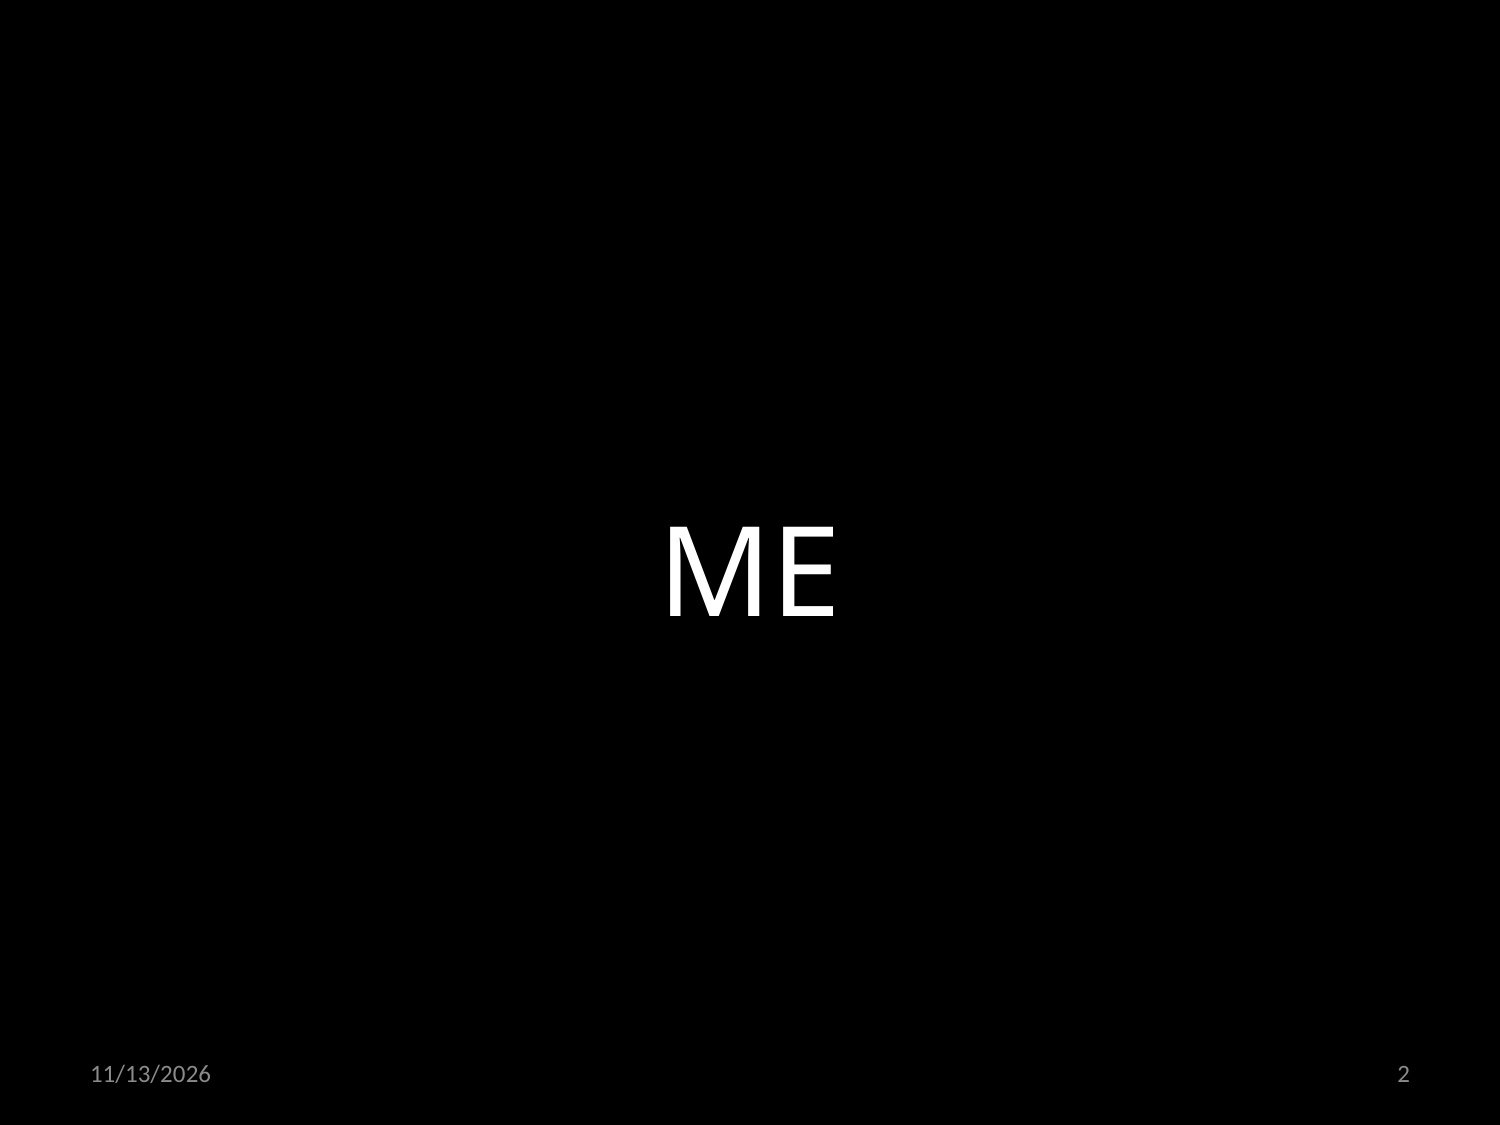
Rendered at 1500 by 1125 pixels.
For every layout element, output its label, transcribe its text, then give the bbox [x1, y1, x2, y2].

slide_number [75, 1042, 425, 1103]
slide_number 2 [1074, 1042, 1425, 1103]
list ME [0, 484, 1500, 586]
